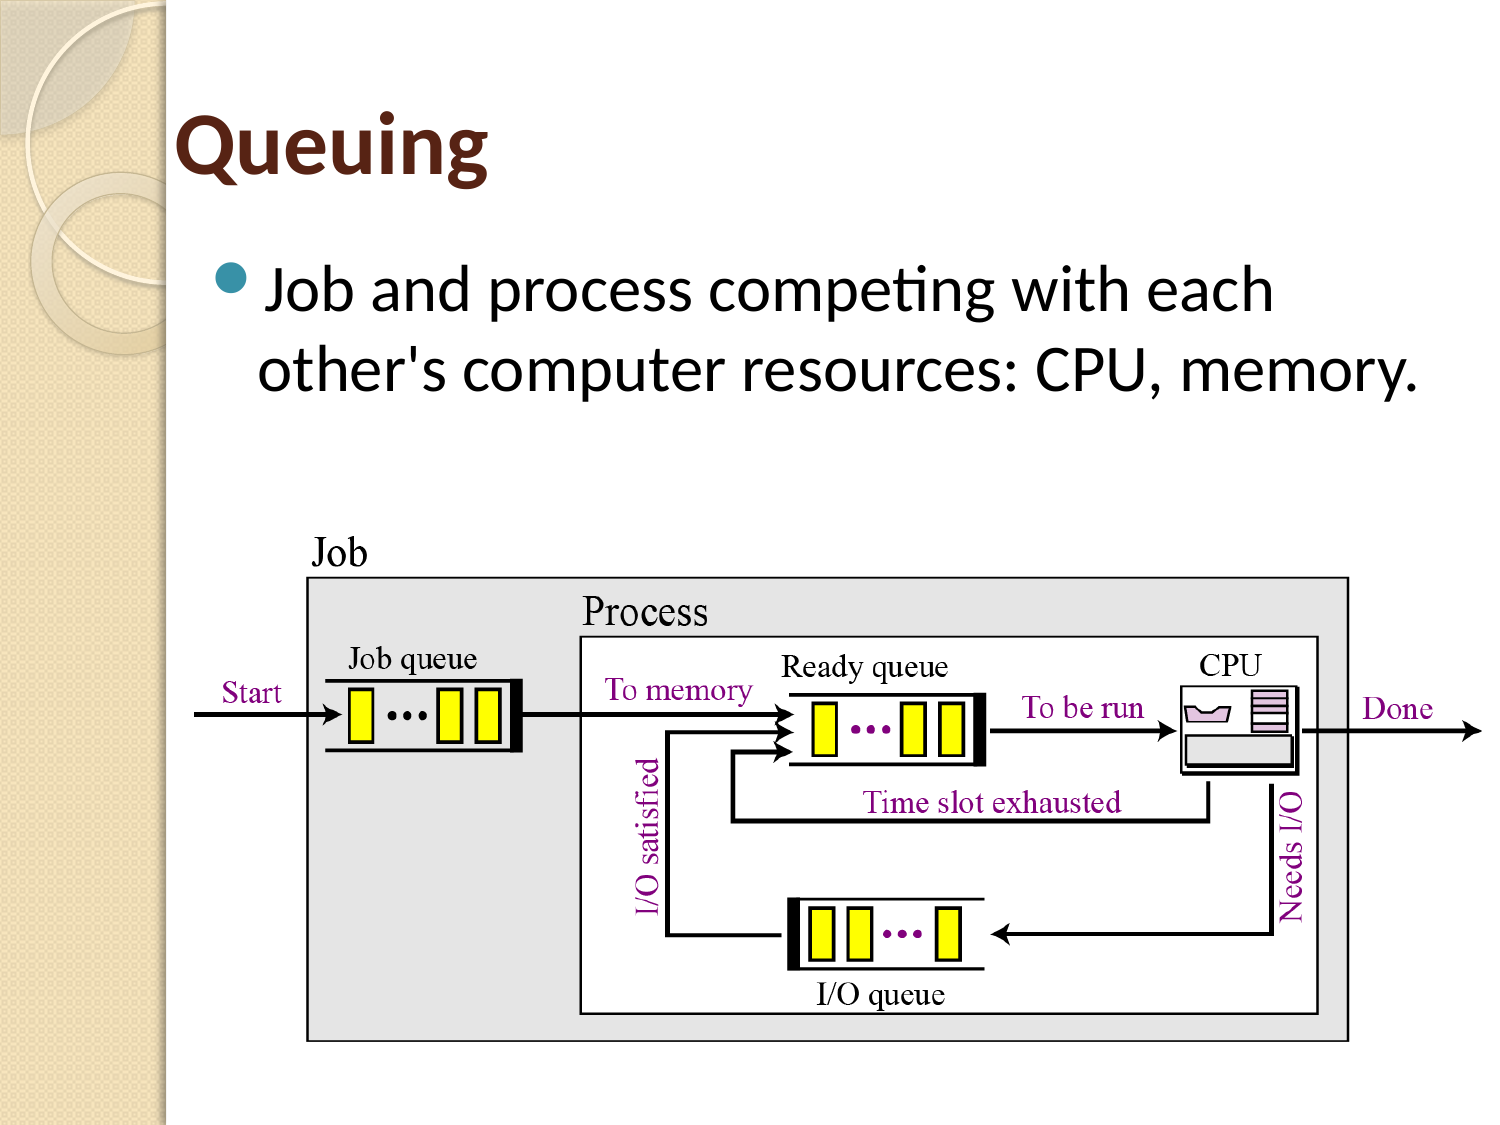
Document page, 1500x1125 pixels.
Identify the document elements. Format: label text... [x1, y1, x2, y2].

list Job and process competing with each other's computer resources: CPU, memory. [183, 237, 1466, 1125]
picture [194, 530, 1482, 1042]
title Queuing [159, 45, 1466, 233]
